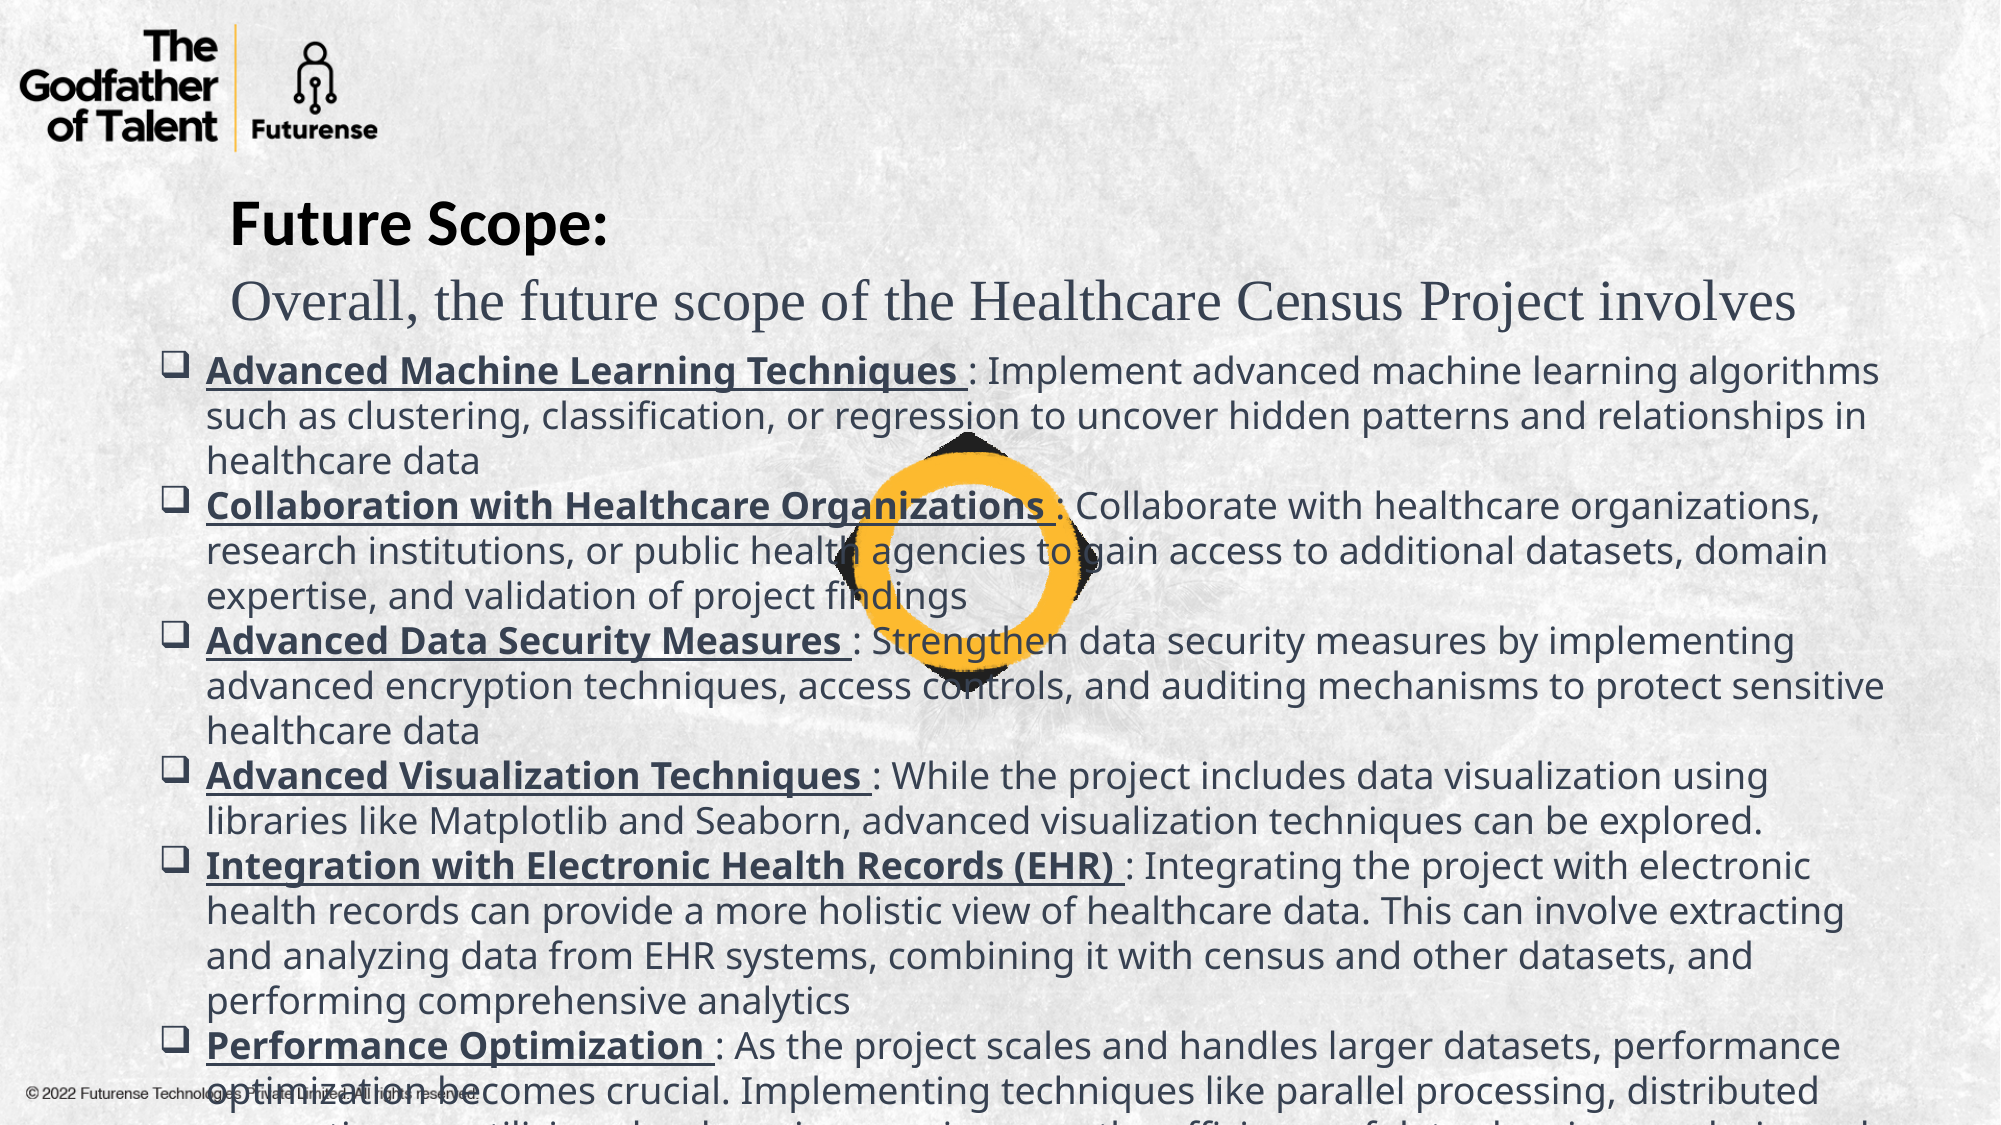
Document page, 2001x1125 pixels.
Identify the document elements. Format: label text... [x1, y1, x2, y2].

text_box Future Scope: [215, 165, 1216, 254]
text_box Overall, the future scope of the Healthcare Census Project involves [215, 254, 1833, 340]
picture [0, 0, 2001, 1125]
text_box Advanced Machine Learning Techniques : Implement advanced machine learning algorithms such as clustering, classification, or regression to uncover hidden patterns and relationships in healthcare data Collaboration with Healthcare Organizations : Collaborate with healthcare organizations, research institutions, or public health agencies to gain access to additional datasets, domain expertise, and validation of project findings Advanced Data Security Measures : Strengthen data security measures by implementing advanced encryption techniques, access controls, and auditing mechanisms to protect sensitive healthcare data Advanced Visualization Techniques : While the project includes data visualization using libraries like Matplotlib and Seaborn, advanced visualization techniques can be explored. Integration with Electronic Health Records (EHR) : Integrating the project with electronic health records can provide a more holistic view of healthcare data. This can involve extracting and analyzing data from EHR systems, combining it with census and other datasets, and performing comprehensive analytics Performance Optimization : As the project scales and handles larger datasets, performance optimization becomes crucial. Implementing techniques like parallel processing, distributed computing, or utilizing cloud services can improve the efficiency of data cleaning, analysis, and database operations [144, 340, 1930, 1125]
